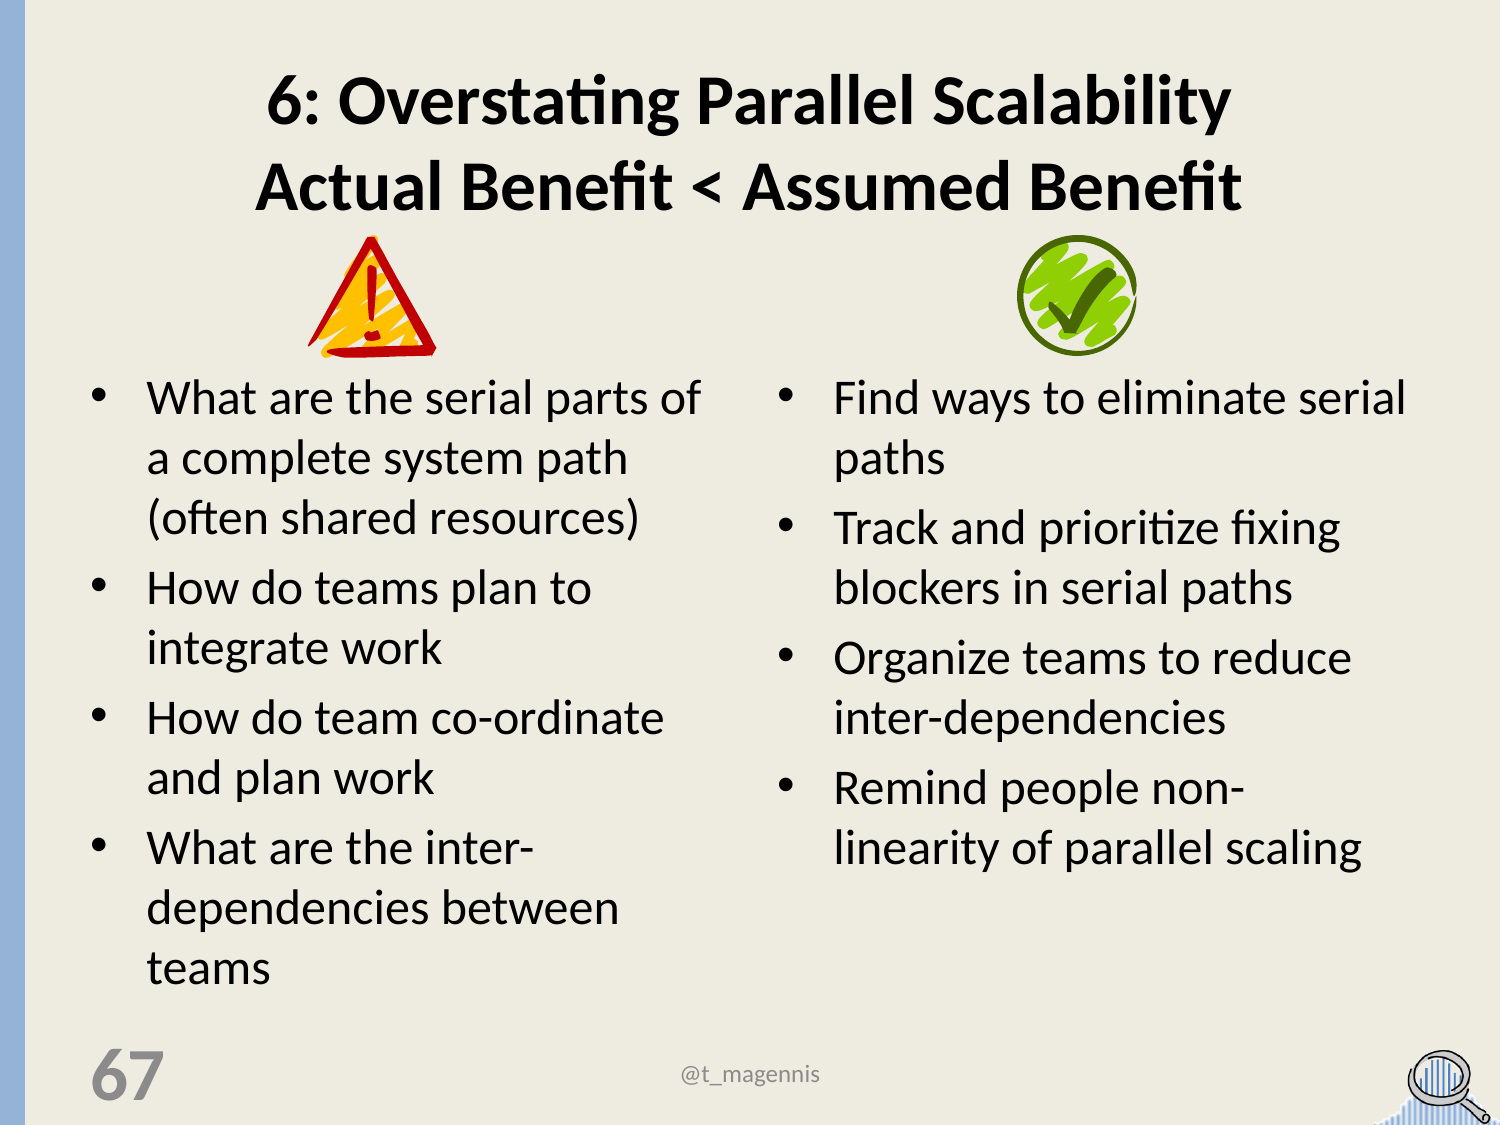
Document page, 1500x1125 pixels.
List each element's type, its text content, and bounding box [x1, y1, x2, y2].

slide_number 67 [75, 1040, 425, 1100]
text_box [303, 234, 438, 363]
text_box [1014, 232, 1138, 360]
title 6: Overstating Parallel Scalability Actual Benefit < Assumed Benefit [75, 45, 1425, 233]
list Find ways to eliminate serial paths Track and prioritize fixing blockers in serial paths Organize teams to reduce inter-dependencies Remind people non-linearity of parallel scaling [761, 356, 1425, 1005]
picture [1374, 1046, 1500, 1125]
list What are the serial parts of a complete system path (often shared resources) How do teams plan to integrate work How do team co-ordinate and plan work What are the inter-dependencies between teams [75, 356, 738, 1005]
footer @t_magennis [512, 1042, 988, 1103]
